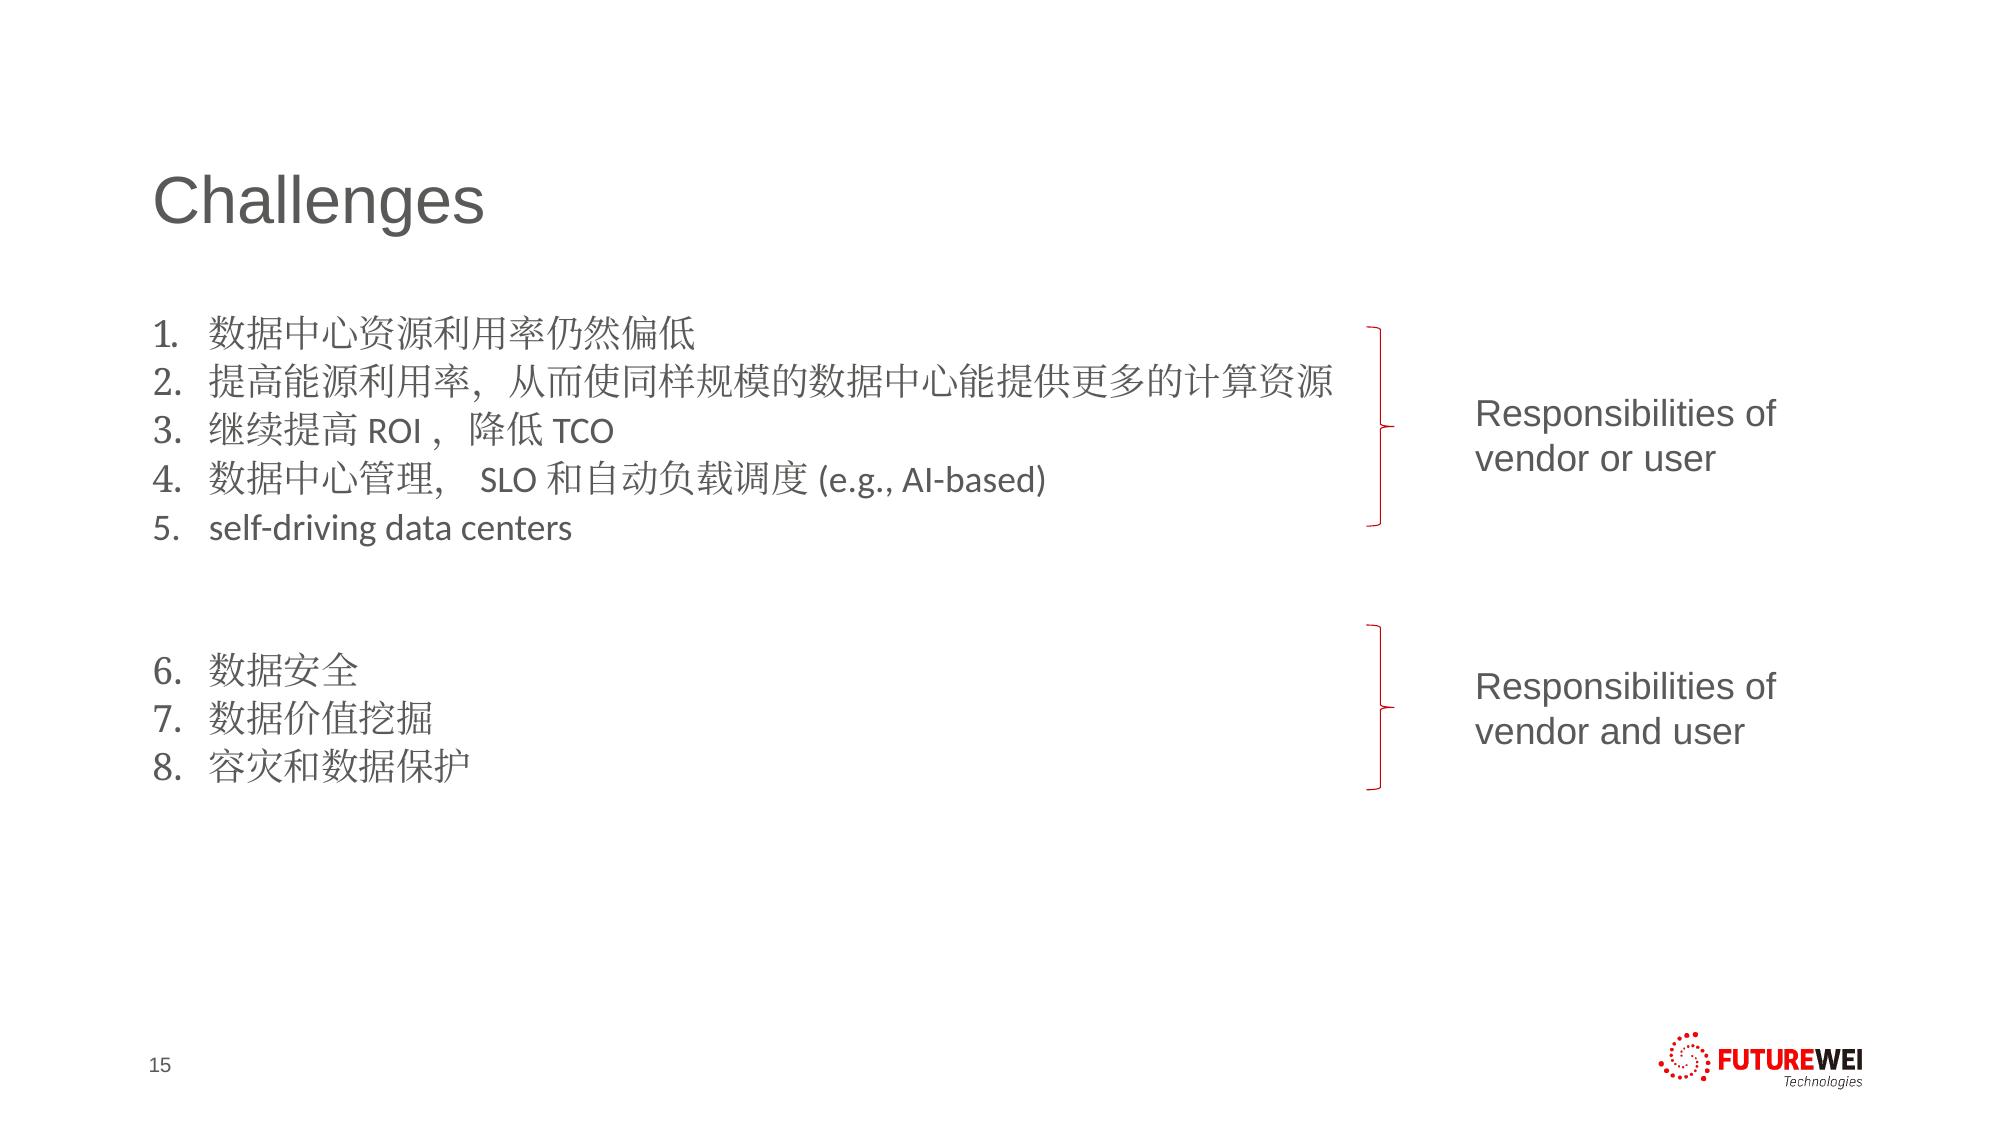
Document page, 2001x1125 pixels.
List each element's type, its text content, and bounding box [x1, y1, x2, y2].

text_box Responsibilities of vendor or user [1460, 381, 1797, 487]
title Challenges [137, 59, 1863, 246]
text_box [1366, 624, 1395, 791]
slide_number 15 [117, 1039, 203, 1089]
picture [1638, 1011, 1882, 1102]
text_box [1366, 326, 1395, 527]
text_box Responsibilities of vendor and user [1460, 654, 1797, 760]
list 数据中心资源利用率仍然偏低 提高能源利用率，从而使同样规模的数据中心能提供更多的计算资源 继续提高ROI，降低TCO 数据中心管理，SLO和自动负载调度(e.g., AI-based) self-driving data centers 数据安全 数据价值挖掘 容灾和数据保护 [137, 299, 1863, 1014]
